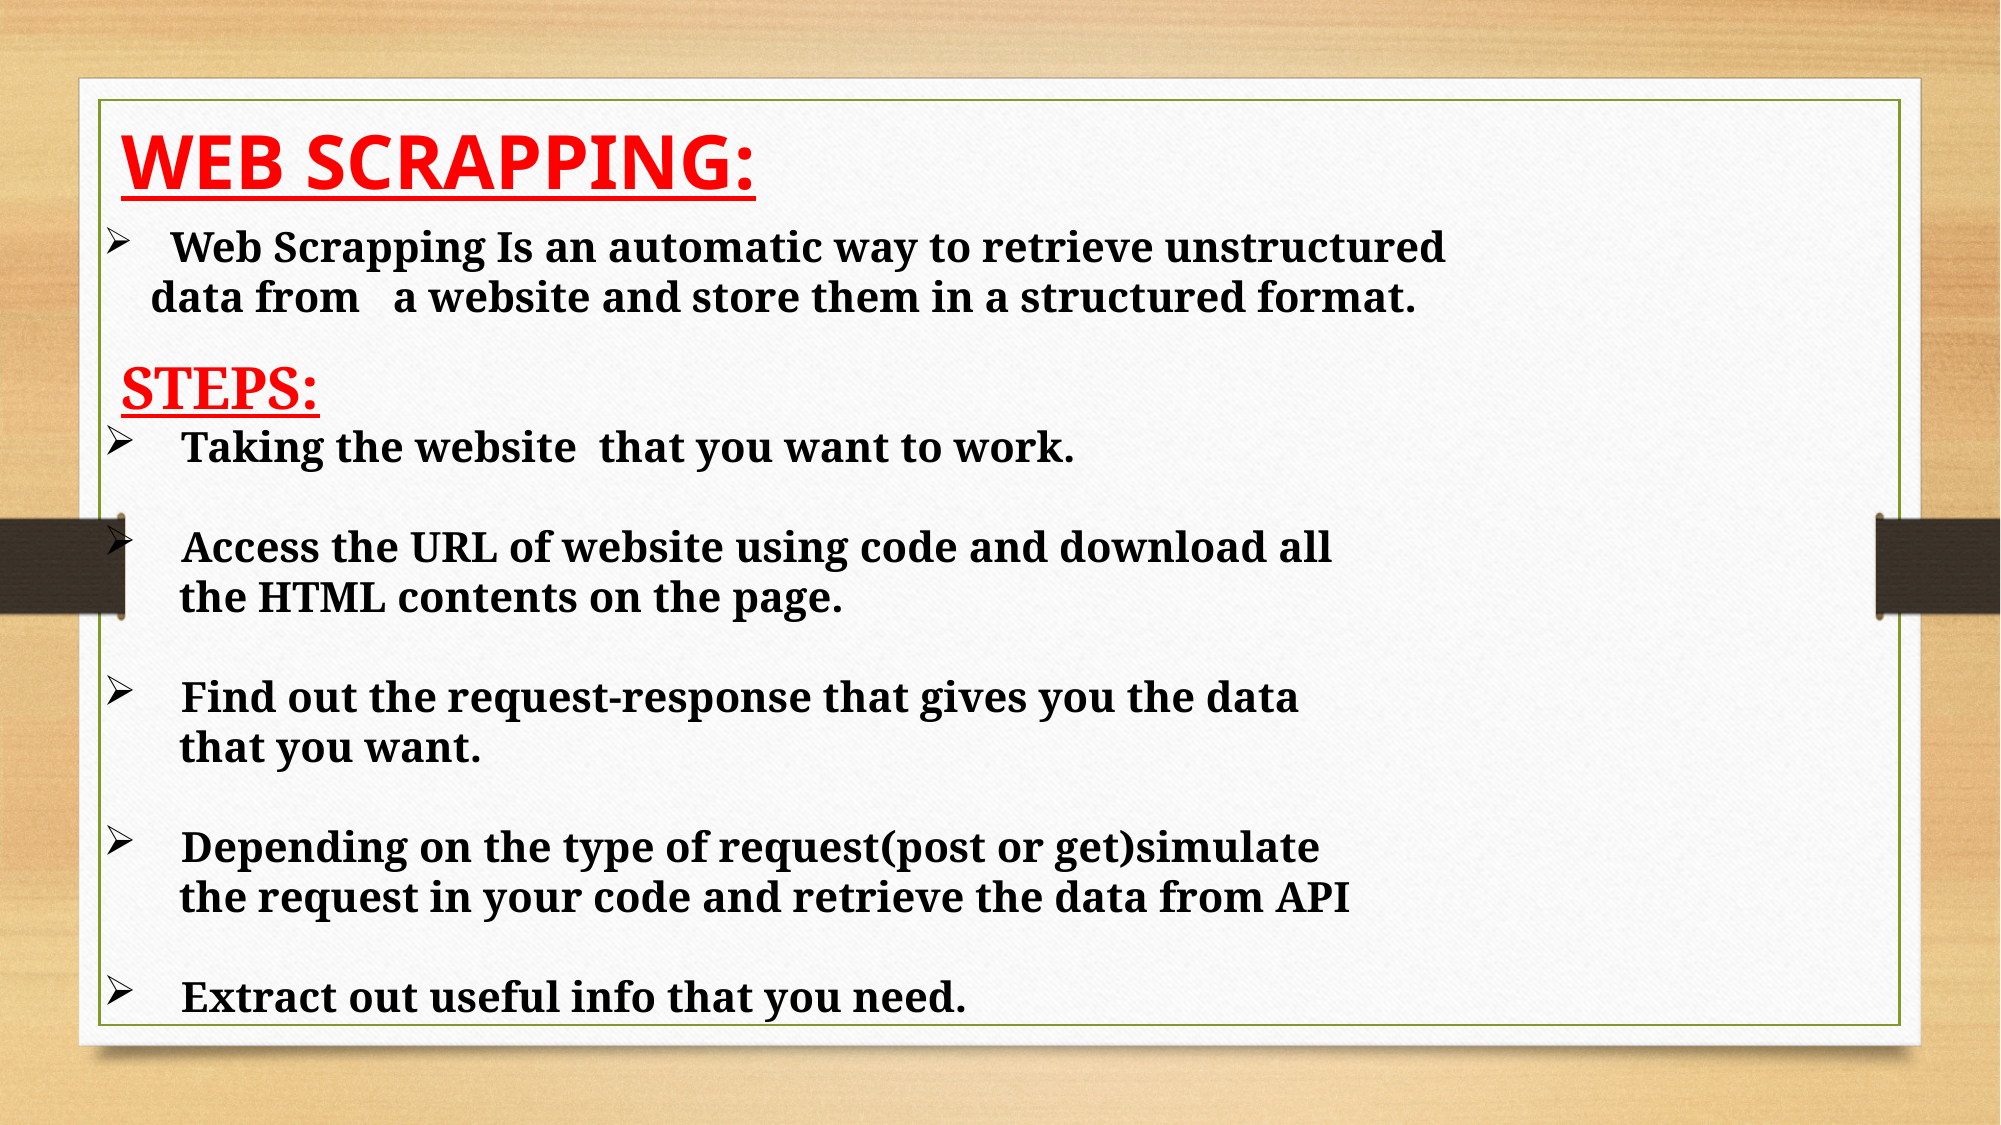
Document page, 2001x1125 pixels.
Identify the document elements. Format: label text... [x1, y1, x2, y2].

text_box [51, 192, 1357, 244]
picture [0, 0, 2001, 1125]
text_box Taking the website that you want to work. Access the URL of website using code and download all the HTML contents on the page. Find out the request-response that gives you the data that you want. Depending on the type of request(post or get)simulate the request in your code and retrieve the data from API Extract out useful info that you need. [88, 413, 1972, 1029]
text_box Web Scrapping Is an automatic way to retrieve unstructured data from a website and store them in a structured format. [88, 213, 1502, 329]
text_box STEPS: [106, 343, 359, 429]
text_box WEB SCRAPPING: [106, 107, 818, 192]
